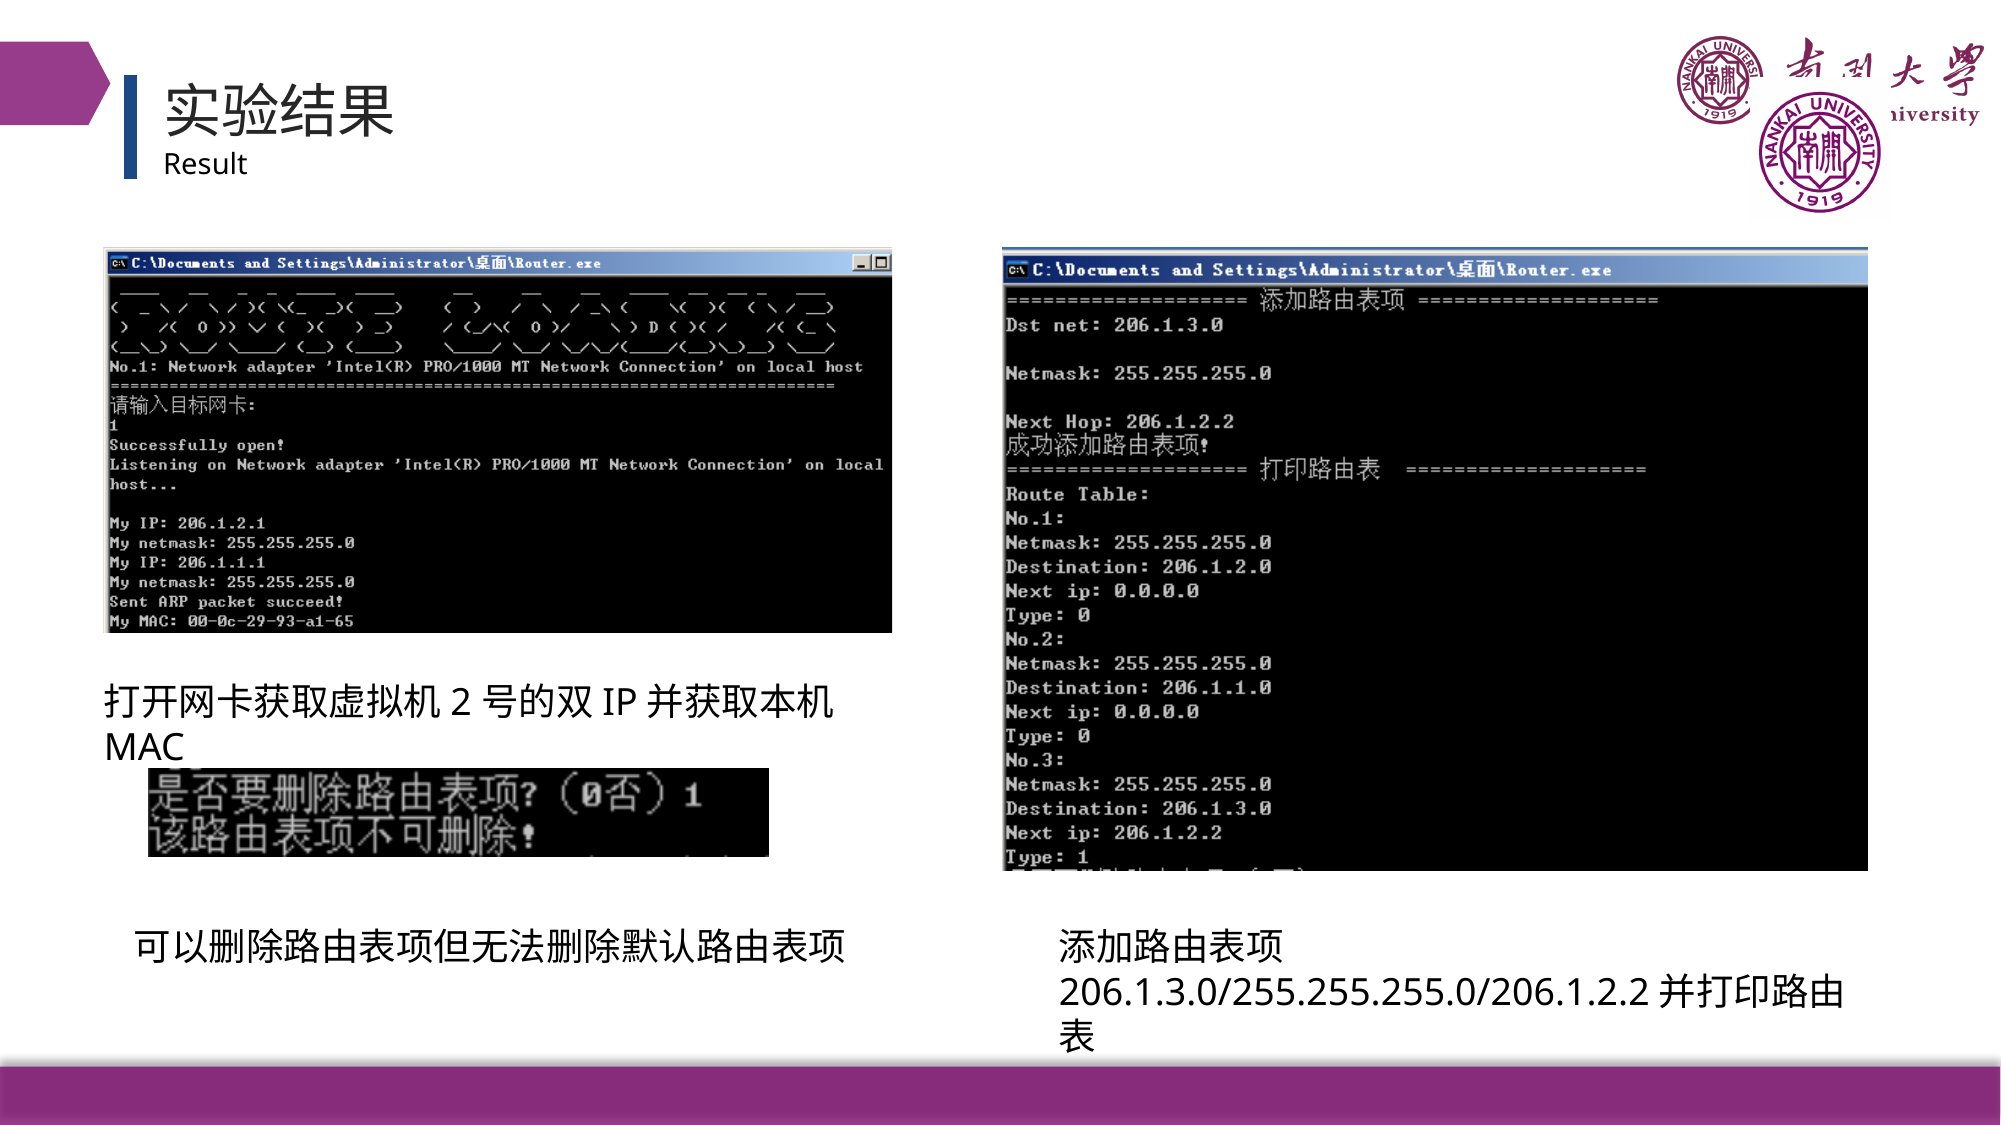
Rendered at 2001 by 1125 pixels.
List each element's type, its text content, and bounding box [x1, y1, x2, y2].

picture [1002, 247, 1868, 871]
text_box 打开网卡获取虚拟机2号的双IP并获取本机MAC [89, 670, 892, 776]
text_box 实验结果 [148, 67, 565, 152]
picture [1677, 36, 1984, 222]
text_box 添加路由表项206.1.3.0/255.255.255.0/206.1.2.2并打印路由表 [1044, 915, 1864, 1065]
picture [148, 768, 769, 857]
picture [103, 247, 893, 633]
text_box 可以删除路由表项但无法删除默认路由表项 [118, 915, 892, 1055]
text_box Result [148, 137, 399, 188]
